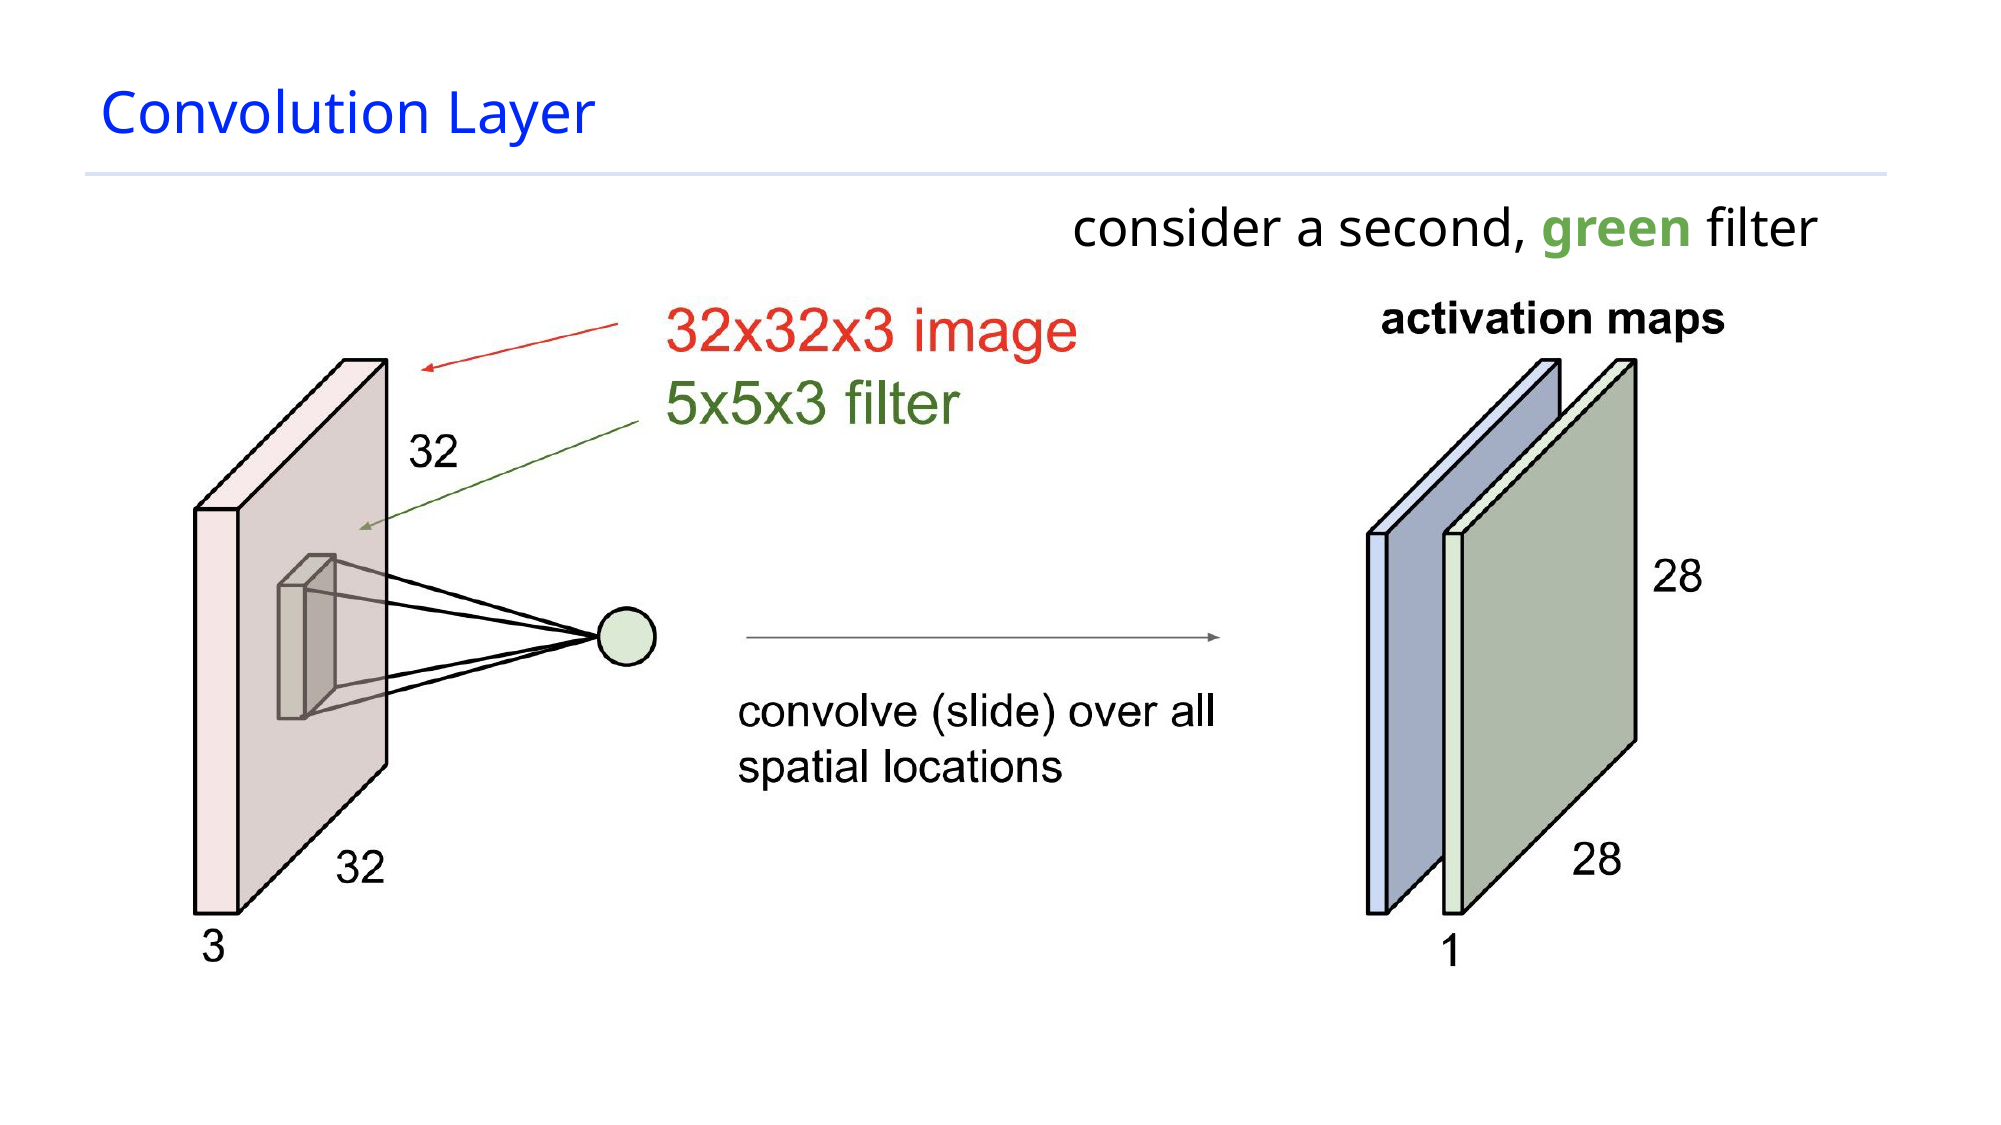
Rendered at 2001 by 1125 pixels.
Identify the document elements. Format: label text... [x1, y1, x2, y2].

picture [191, 296, 1725, 968]
title Convolution Layer [85, 48, 1214, 154]
text_box consider a second, green filter [1070, 192, 1914, 257]
